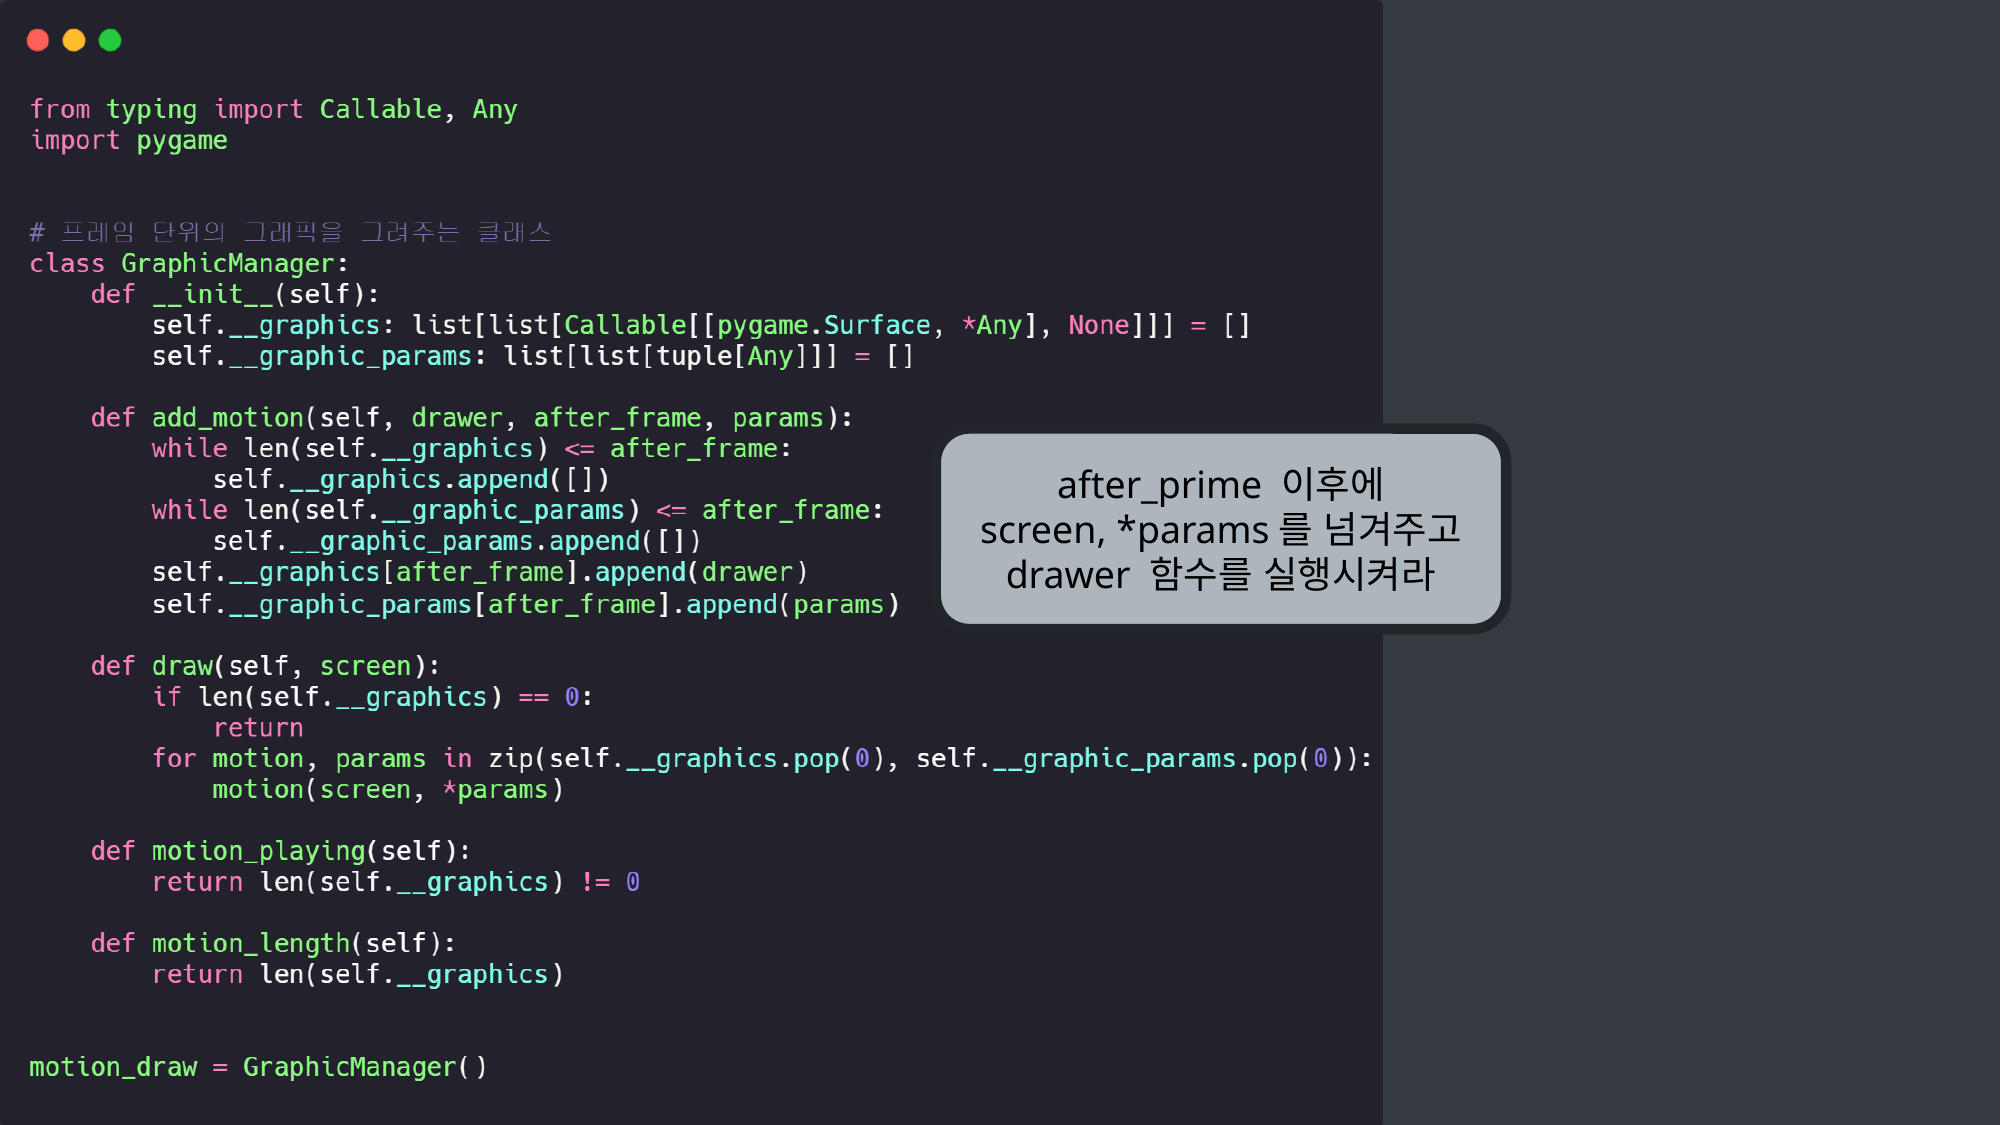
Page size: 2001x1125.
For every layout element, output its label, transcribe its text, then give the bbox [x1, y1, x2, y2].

picture [0, 0, 1383, 1125]
text_box after_prime 이후에 screen, *params를 넘겨주고 drawer 함수를 실행시켜라 [1383, 427, 1508, 631]
